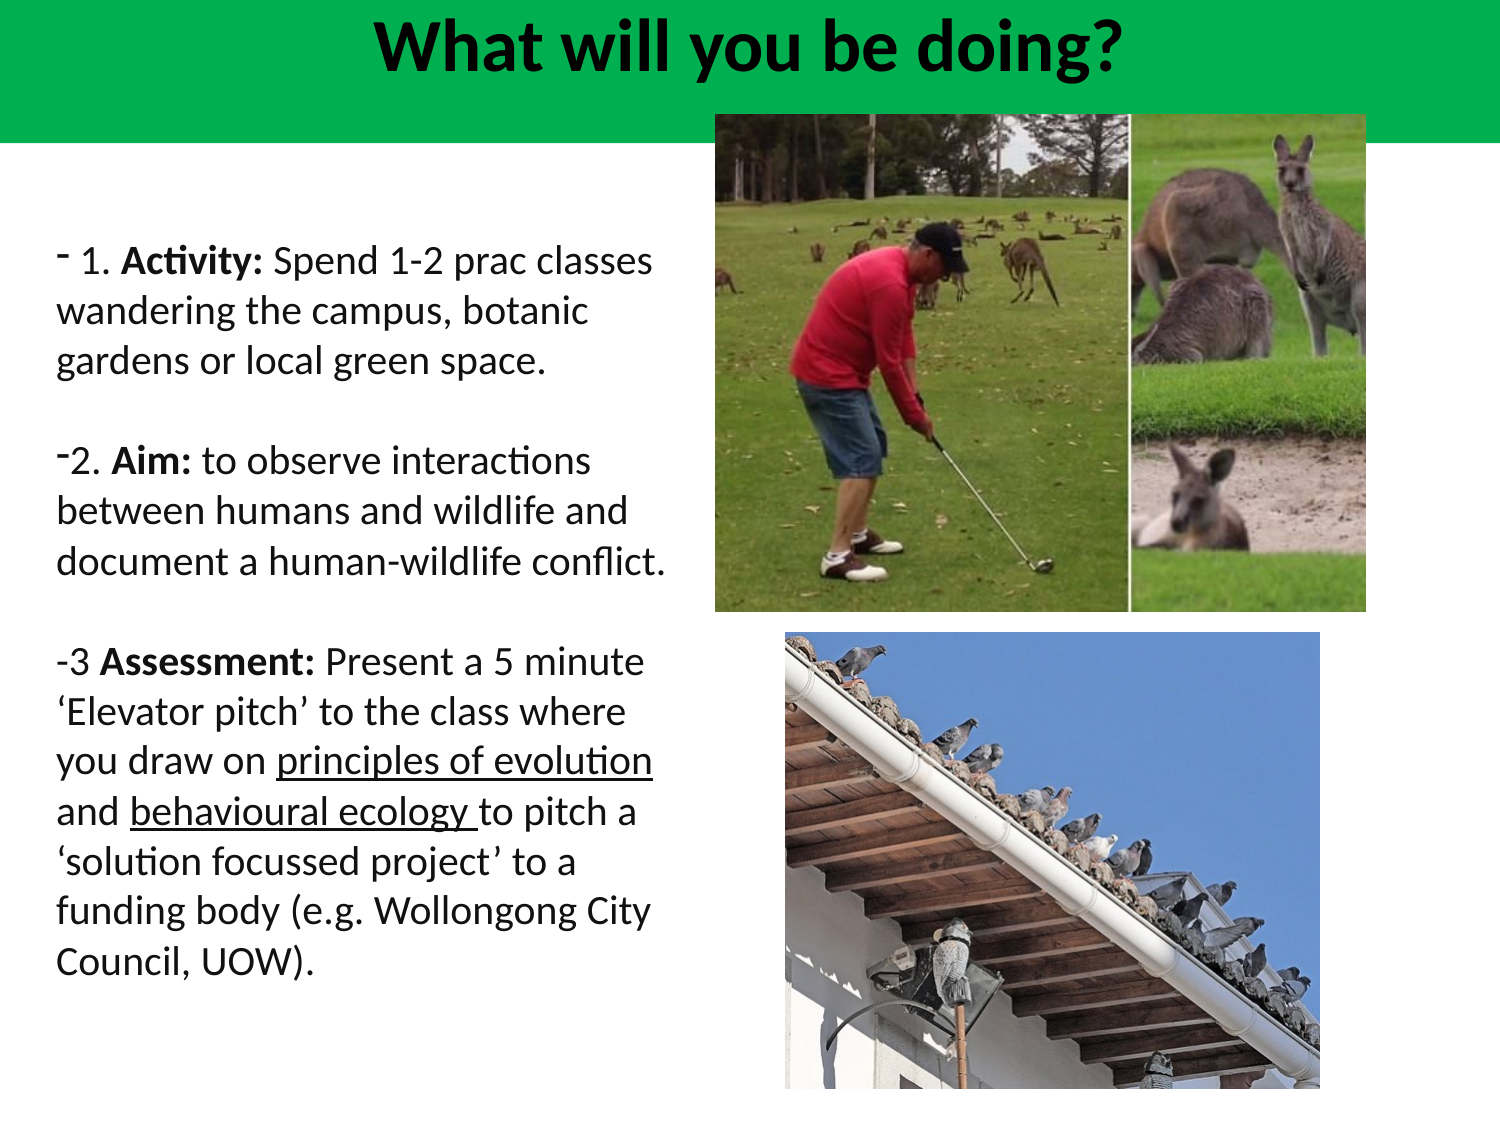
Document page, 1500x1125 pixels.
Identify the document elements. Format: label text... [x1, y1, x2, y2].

title What will you be doing? [0, 0, 1500, 144]
picture [785, 631, 1320, 1089]
text_box 1. Activity: Spend 1-2 prac classes wandering the campus, botanic gardens or local green space. 2. Aim: to observe interactions between humans and wildlife and document a human-wildlife conflict. -3 Assessment: Present a 5 minute ‘Elevator pitch’ to the class where you draw on principles of evolution and behavioural ecology to pitch a ‘solution focussed project’ to a funding body (e.g. Wollongong City Council, UOW). [41, 225, 691, 991]
picture [715, 114, 1366, 613]
